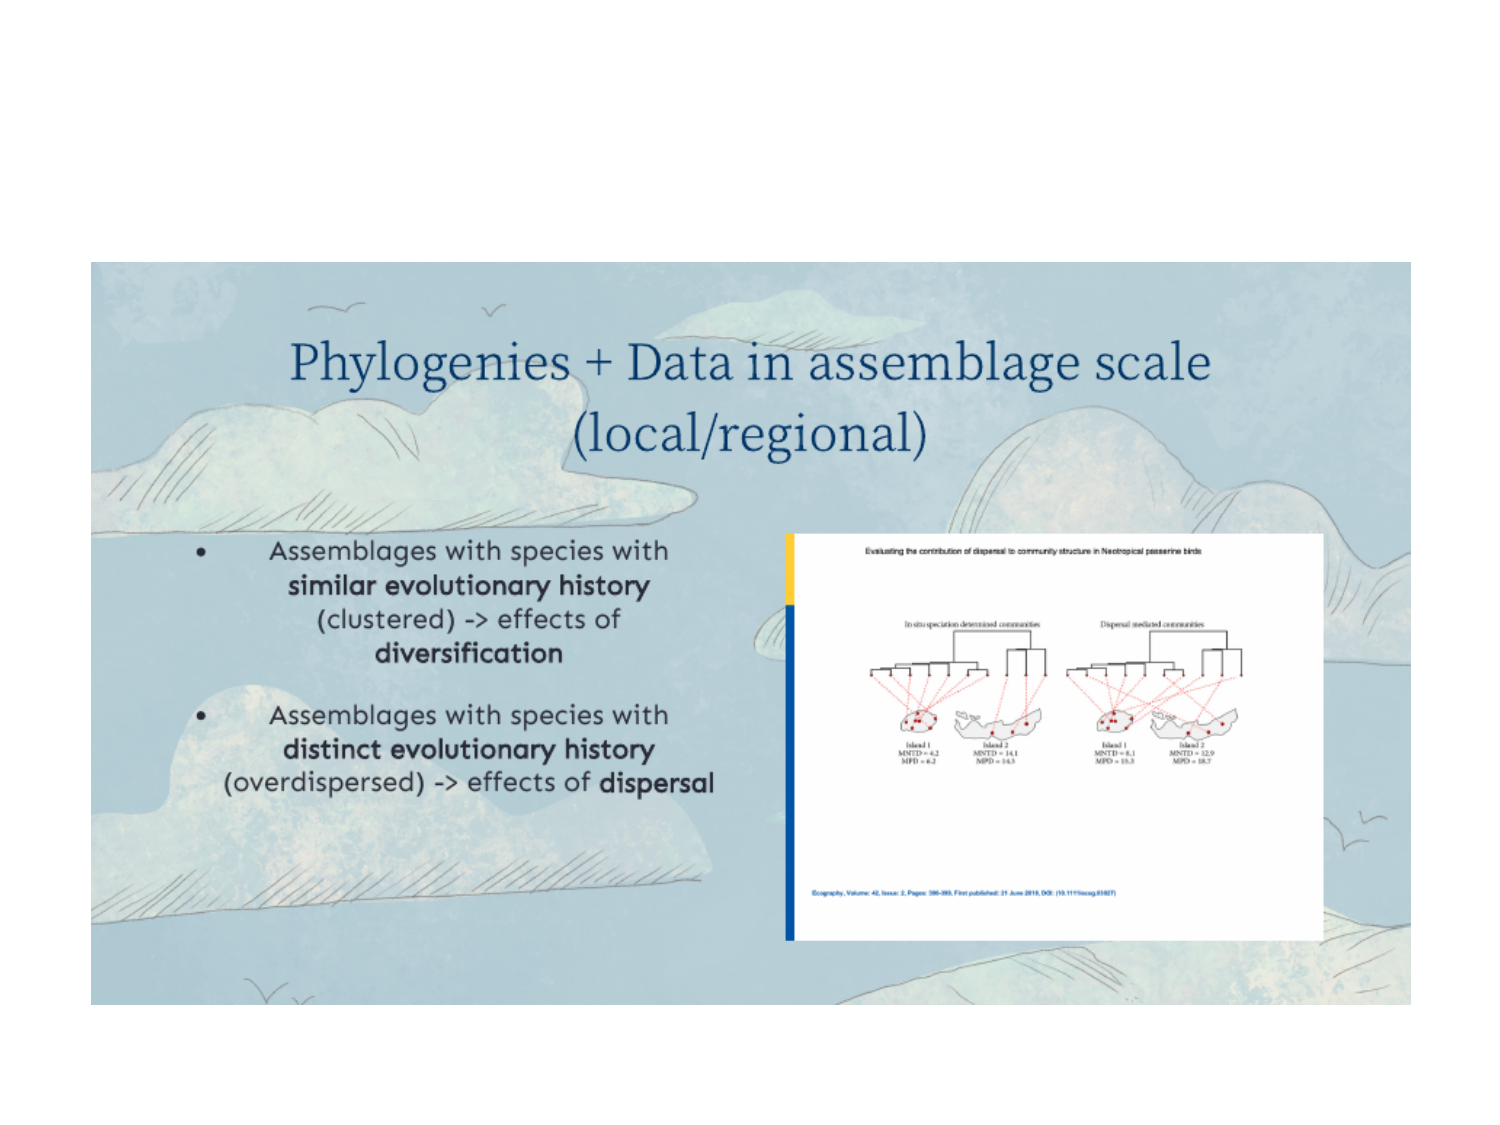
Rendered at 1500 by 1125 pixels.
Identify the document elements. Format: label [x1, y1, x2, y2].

picture [91, 262, 1411, 1005]
